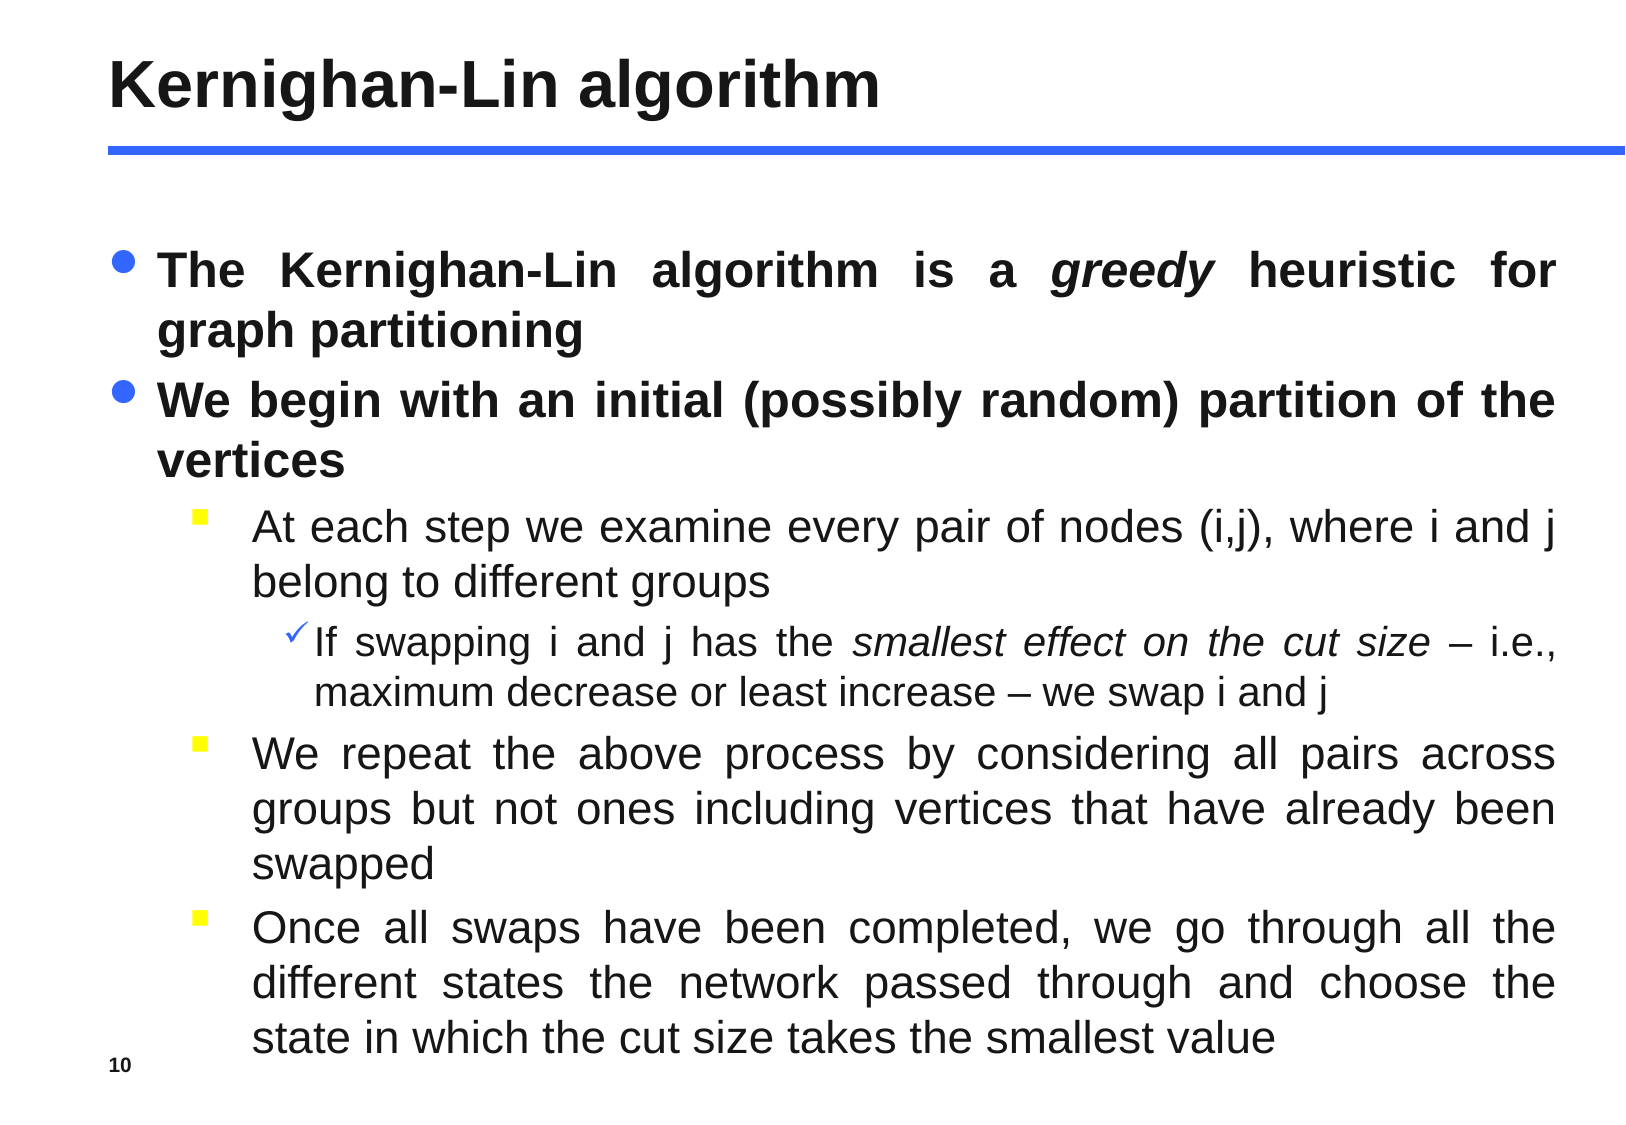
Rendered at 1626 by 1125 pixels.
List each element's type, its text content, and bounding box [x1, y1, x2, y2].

title Kernighan-Lin algorithm [108, 30, 1558, 131]
slide_number 10 [108, 1051, 188, 1077]
list The Kernighan-Lin algorithm is a greedy heuristic for graph partitioning We begin with an initial (possibly random) partition of the vertices At each step we examine every pair of nodes (i,j), where i and j belong to different groups If swapping i and j has the smallest effect on the cut size – i.e., maximum decrease or least increase – we swap i and j We repeat the above process by considering all pairs across groups but not ones including vertices that have already been swapped Once all swaps have been completed, we go through all the different states the network passed through and choose the state in which the cut size takes the smallest value [108, 236, 1558, 975]
